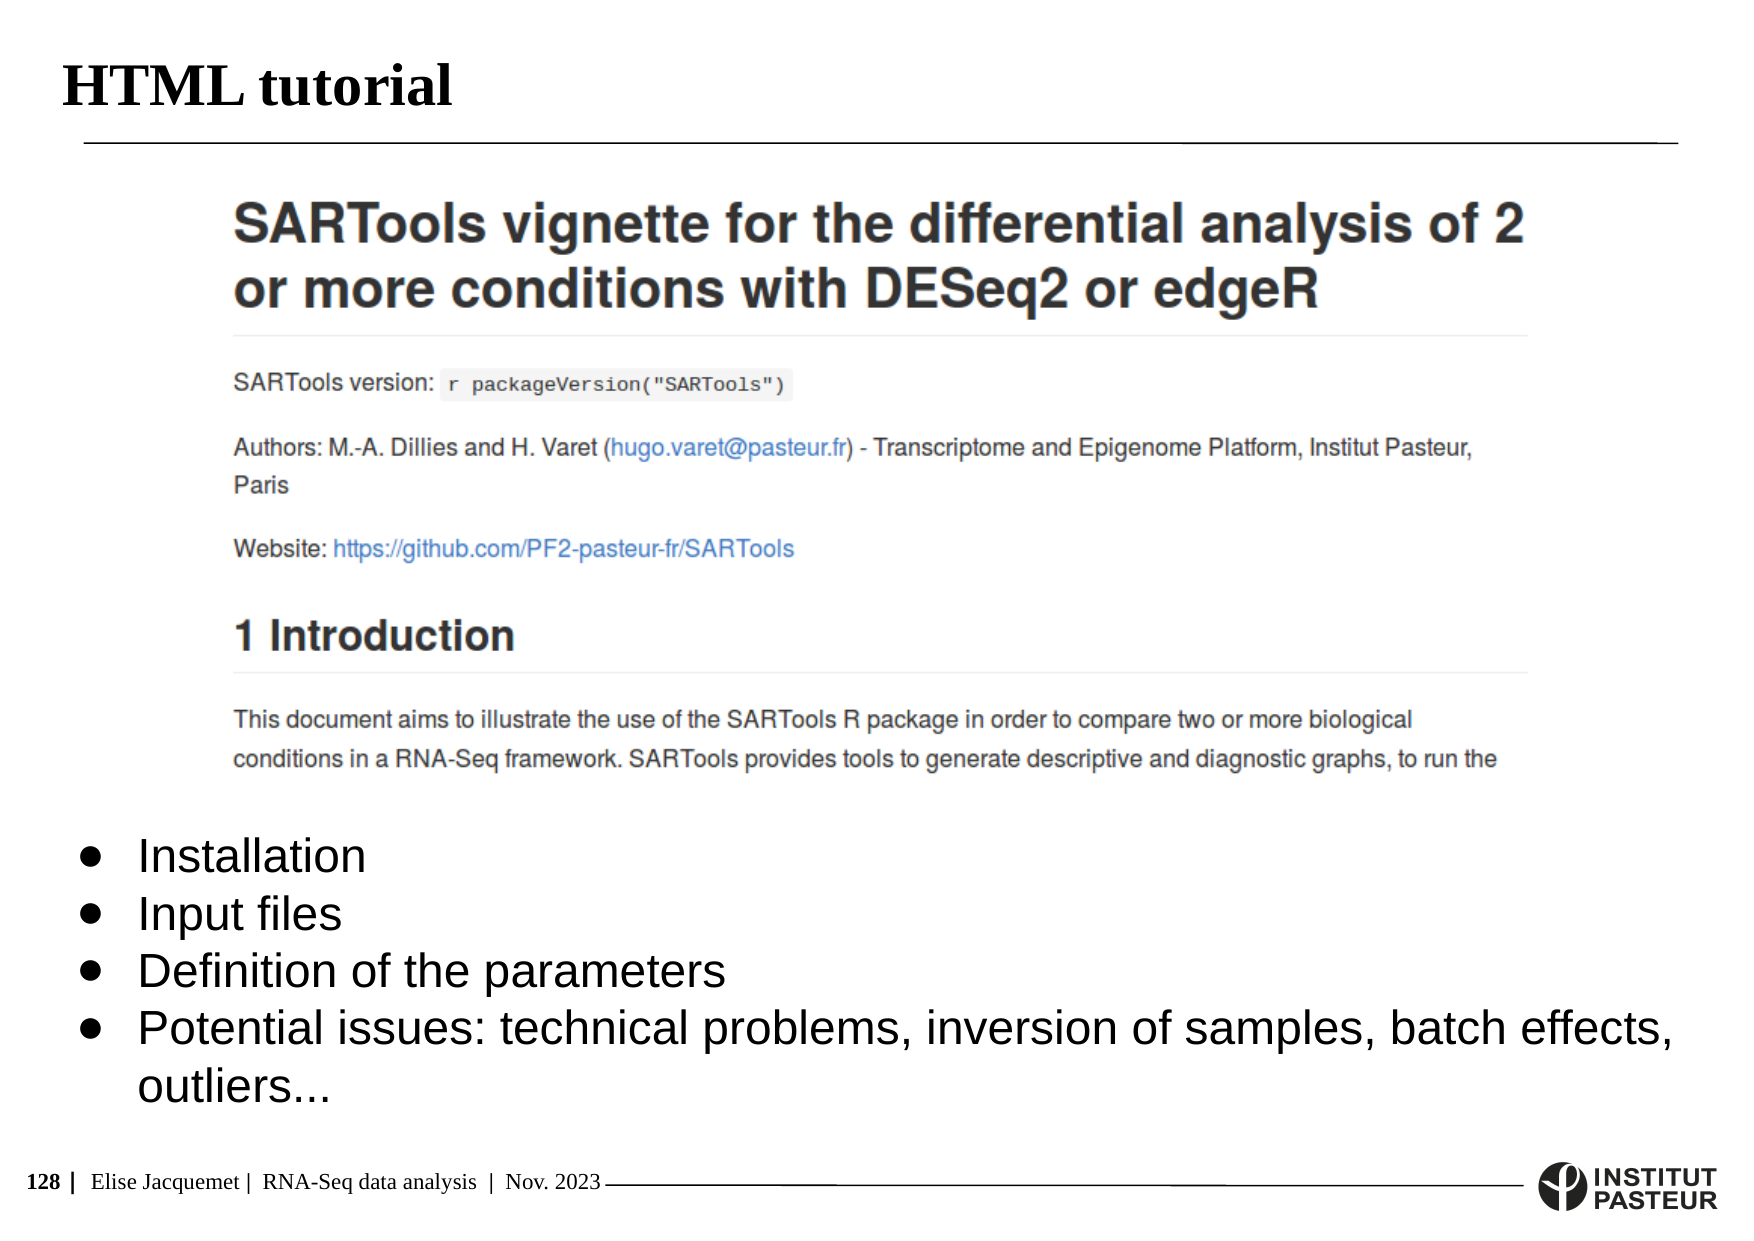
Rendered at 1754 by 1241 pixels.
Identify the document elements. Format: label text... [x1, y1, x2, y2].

picture [1534, 1155, 1722, 1218]
text_box Installation Input files Definition of the parameters Potential issues: technical problems, inversion of samples, batch effects, outliers... [62, 194, 1692, 1152]
text_box HTML tutorial [62, 2, 1692, 160]
picture [217, 190, 1537, 778]
